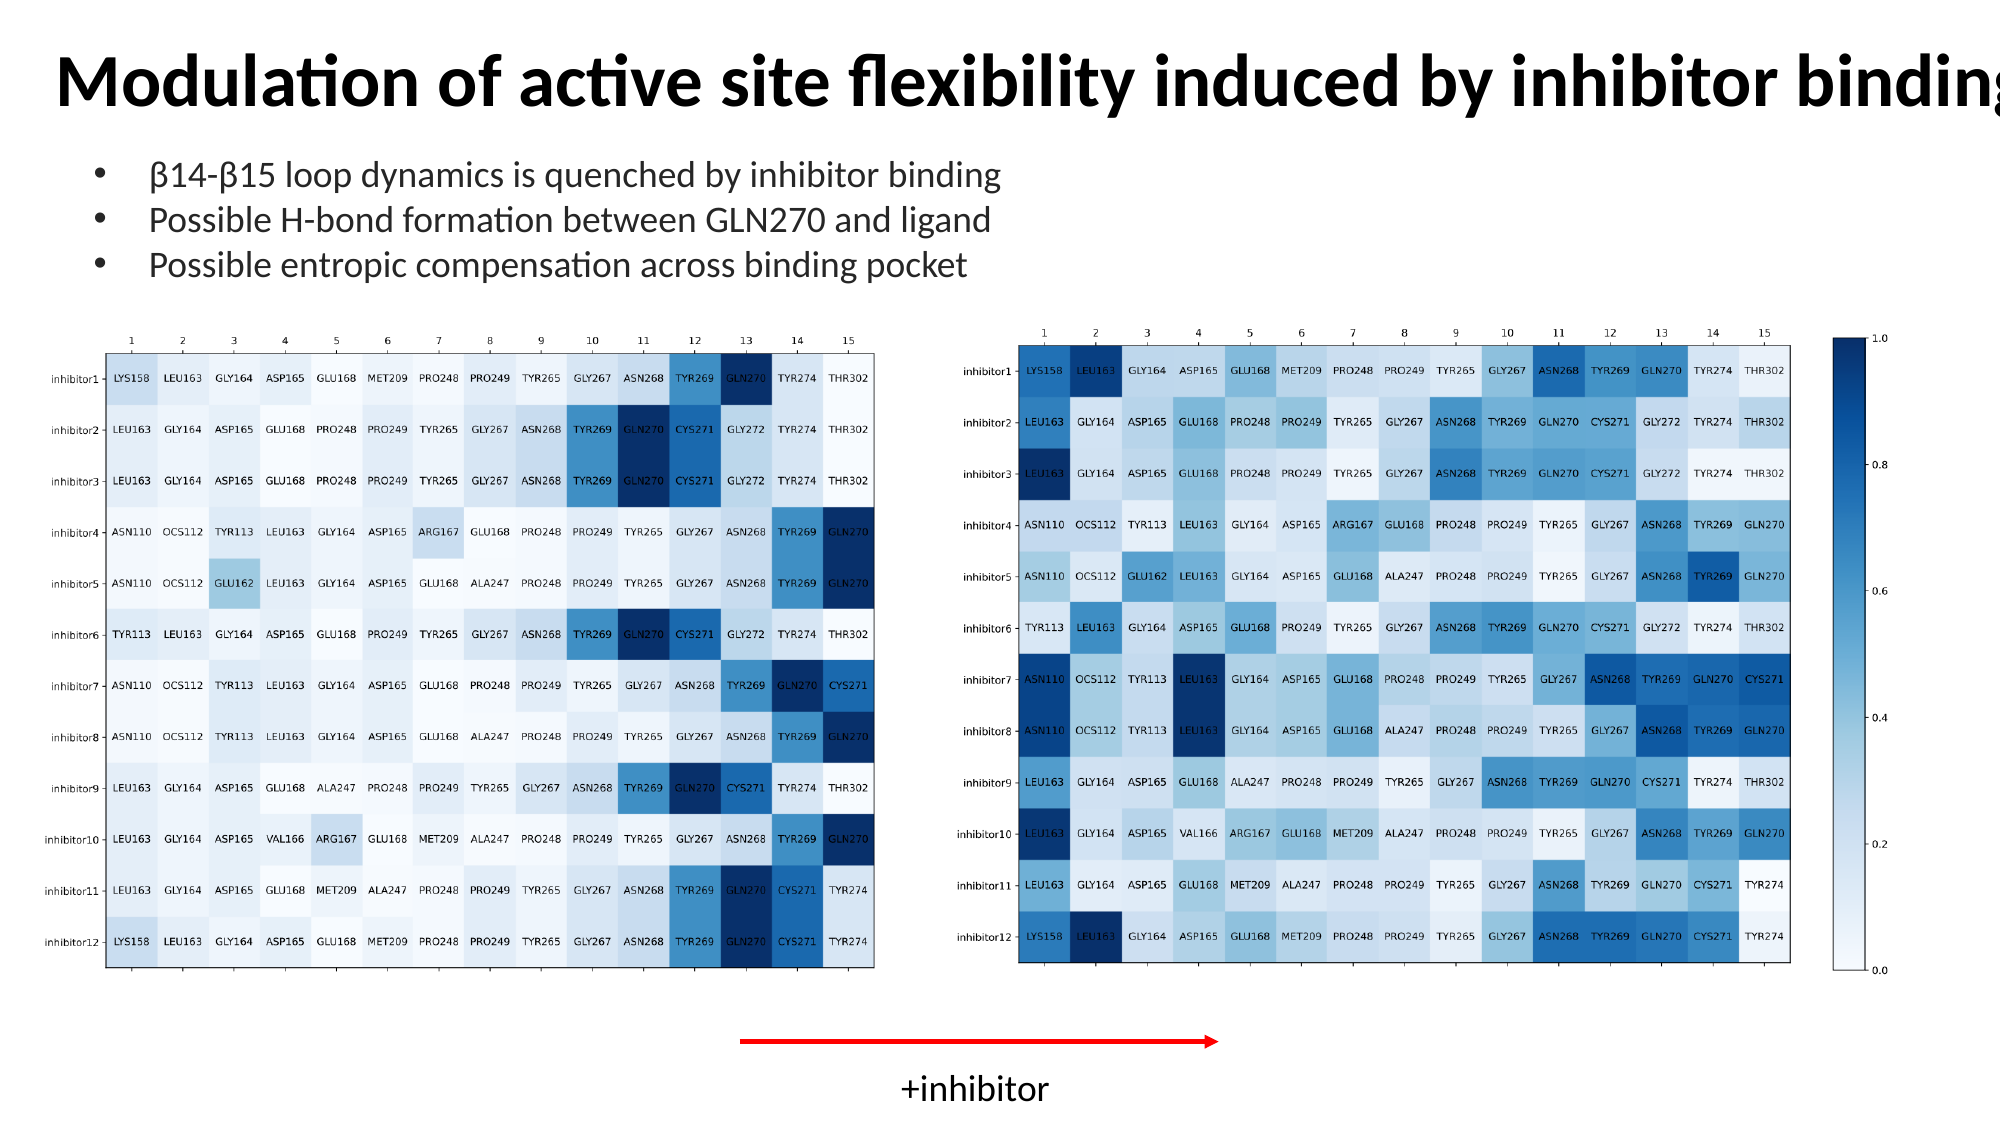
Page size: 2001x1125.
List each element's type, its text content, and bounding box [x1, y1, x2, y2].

picture [29, 306, 900, 1005]
text_box Modulation of active site flexibility induced by inhibitor binding [40, 23, 2000, 129]
text_box +inhibitor [886, 1056, 1065, 1116]
picture [924, 297, 1911, 999]
text_box β14-β15 loop dynamics is quenched by inhibitor binding Possible H-bond formation between GLN270 and ligand Possible entropic compensation across binding pocket [78, 142, 1026, 293]
